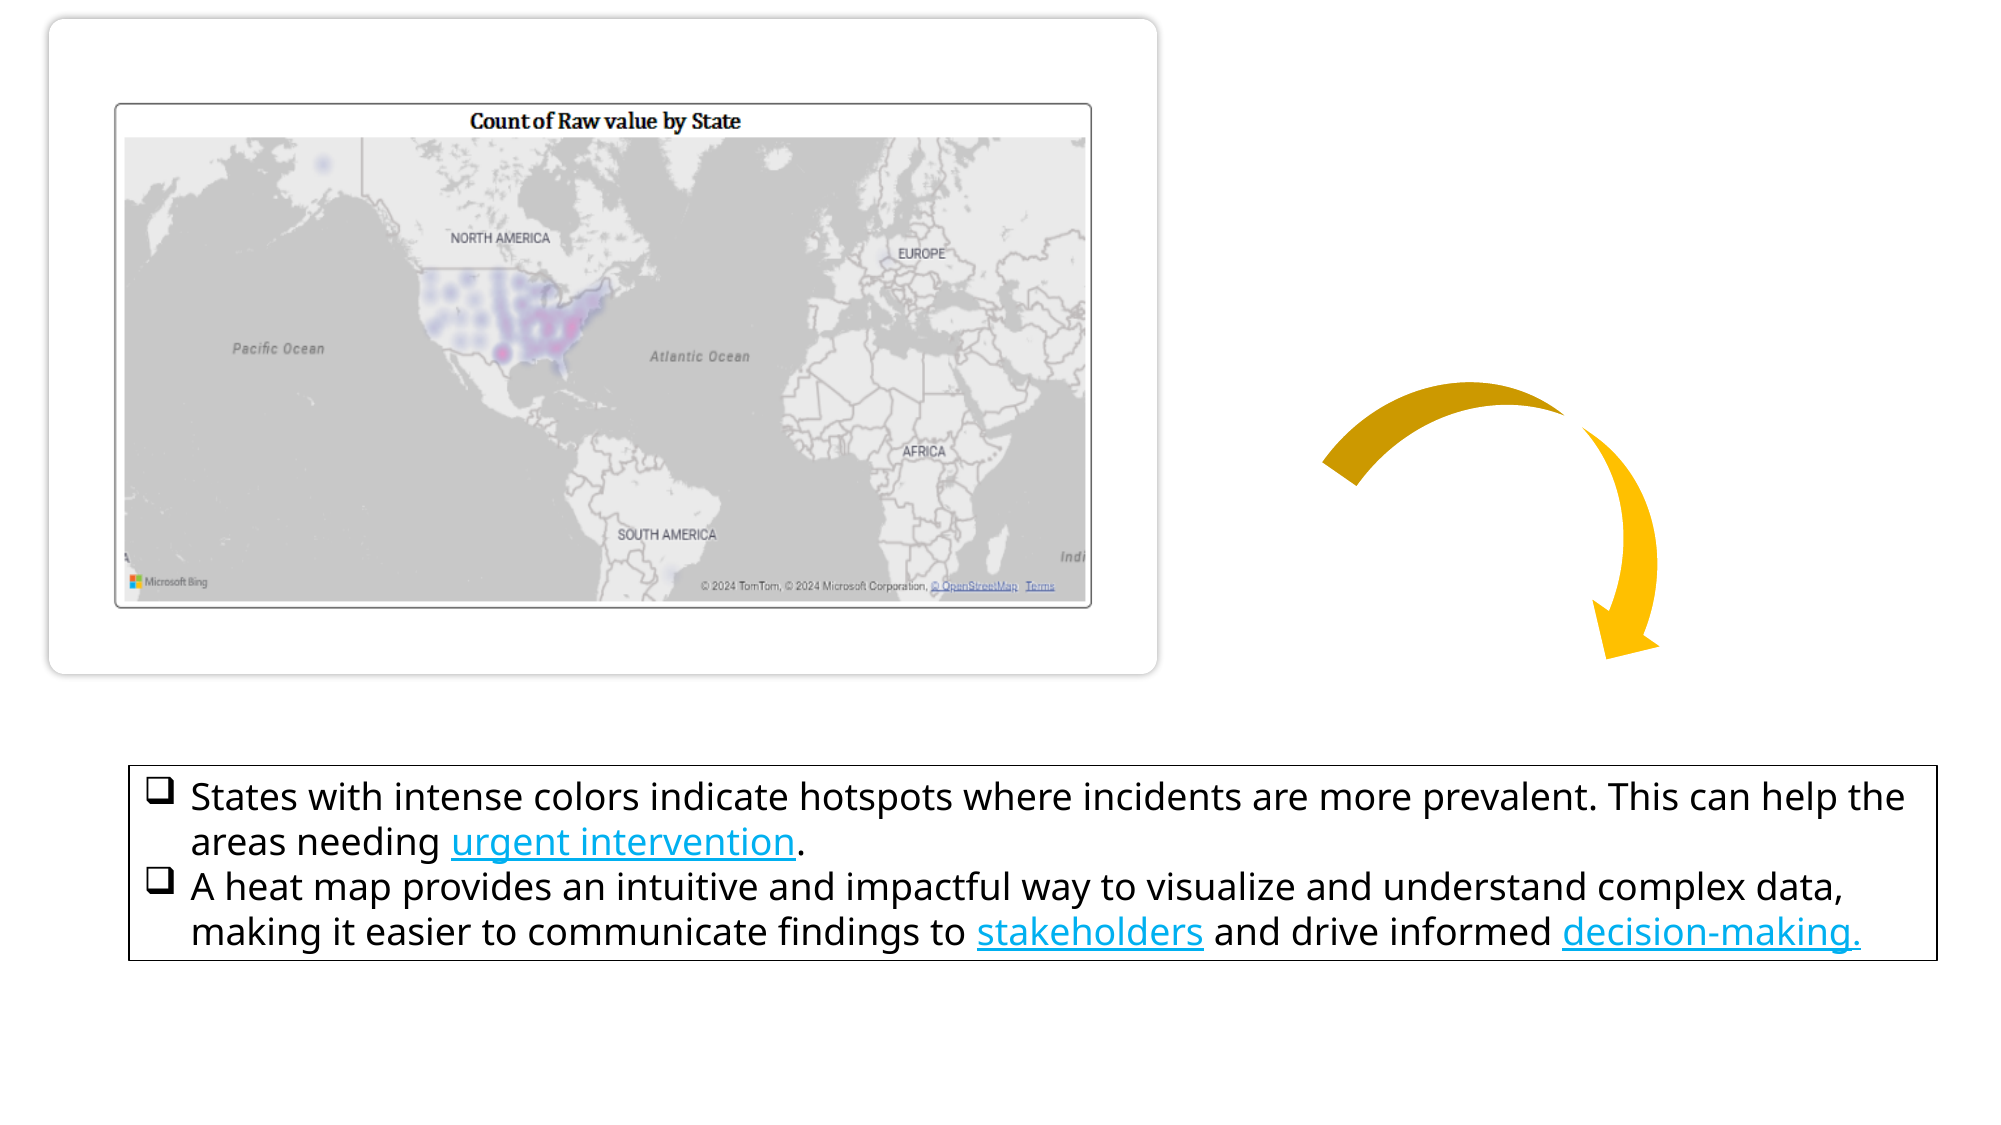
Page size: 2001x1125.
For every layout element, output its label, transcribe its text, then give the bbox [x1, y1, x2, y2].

picture [79, 49, 1126, 643]
text_box States with intense colors indicate hotspots where incidents are more prevalent. This can help the areas needing urgent intervention. A heat map provides an intuitive and impactful way to visualize and understand complex data, making it easier to communicate findings to stakeholders and drive informed decision-making. [129, 765, 1938, 961]
text_box [1317, 379, 1668, 664]
